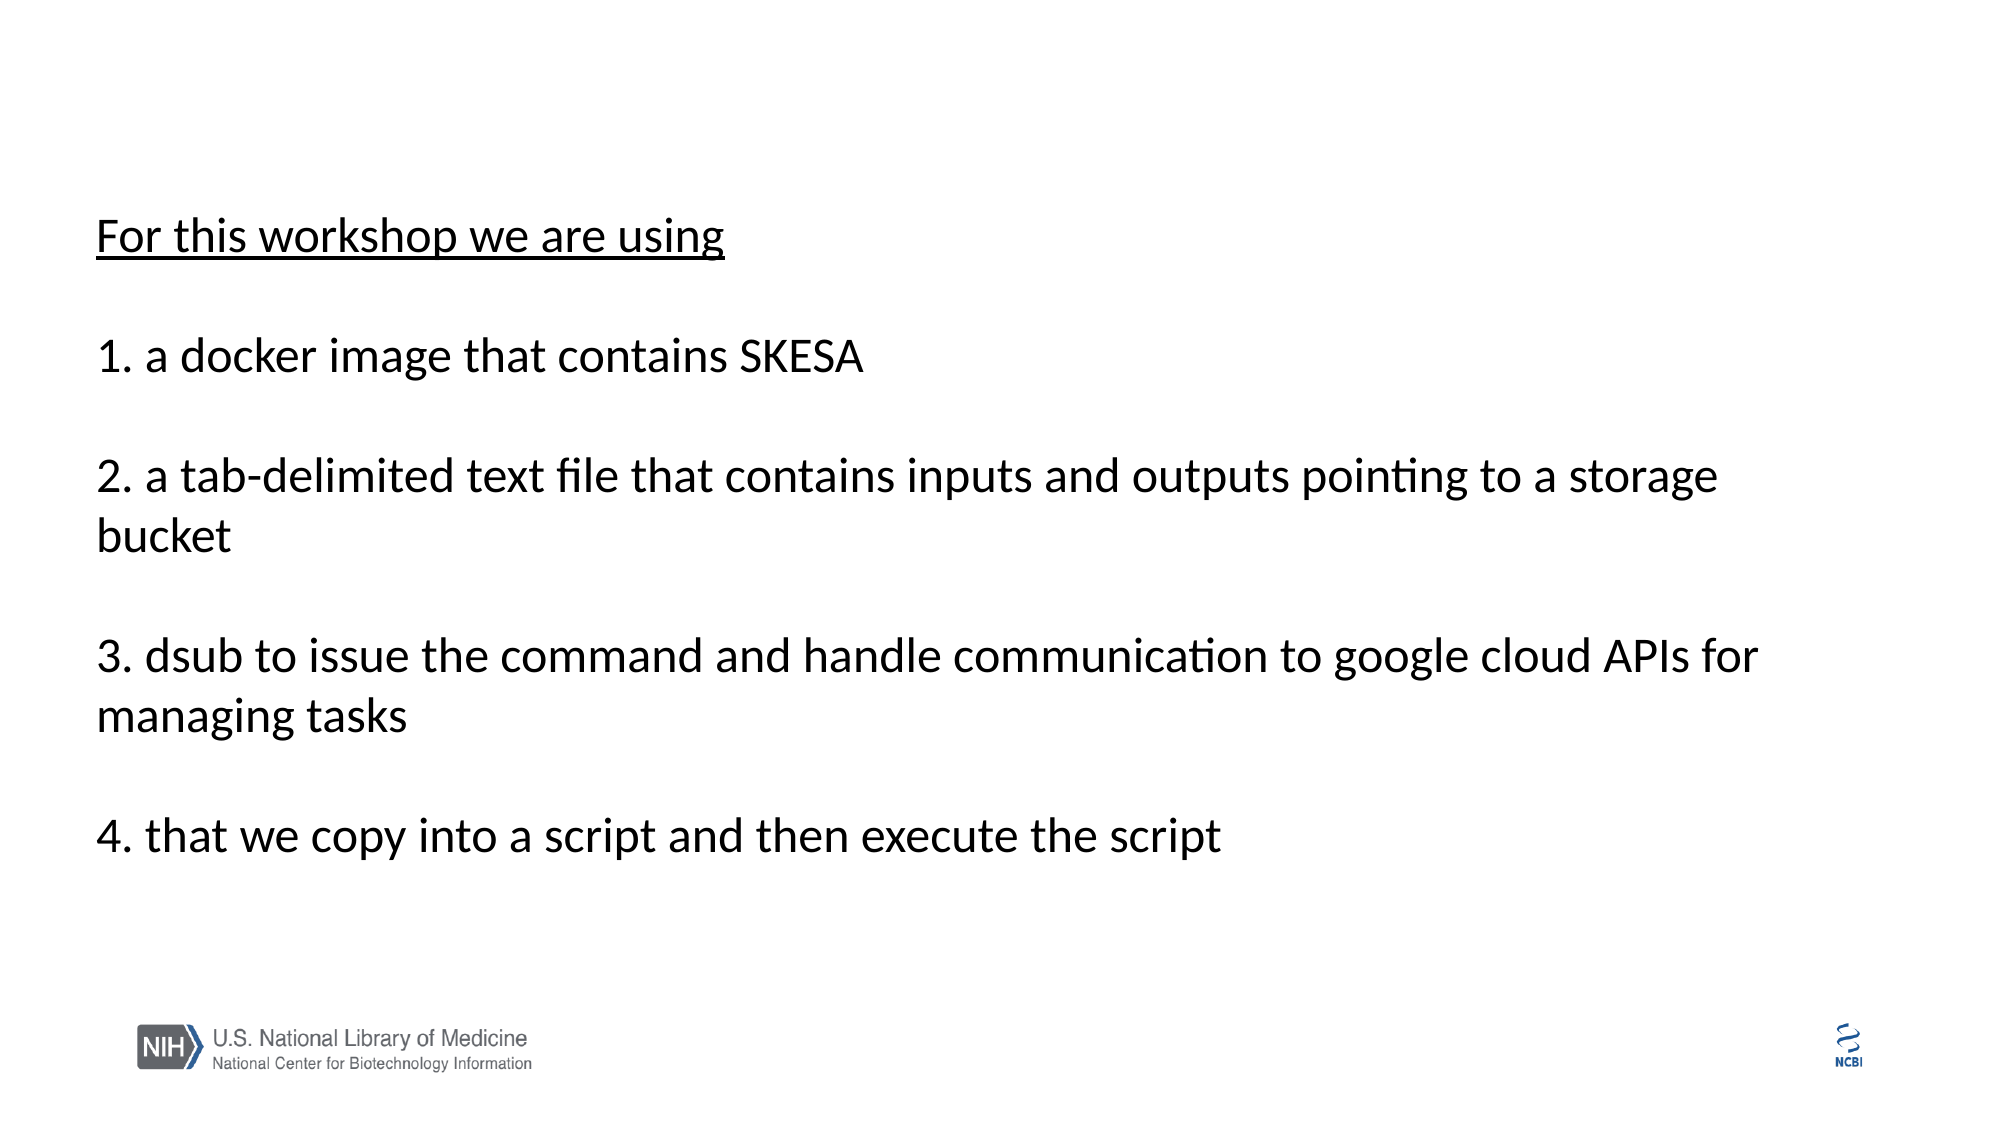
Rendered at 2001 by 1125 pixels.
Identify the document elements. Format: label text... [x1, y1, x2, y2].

text_box For this workshop we are using 1. a docker image that contains SKESA 2. a tab-delimited text file that contains inputs and outputs pointing to a storage bucket 3. dsub to issue the command and handle communication to google cloud APIs for managing tasks 4. that we copy into a script and then execute the script [81, 195, 1854, 871]
